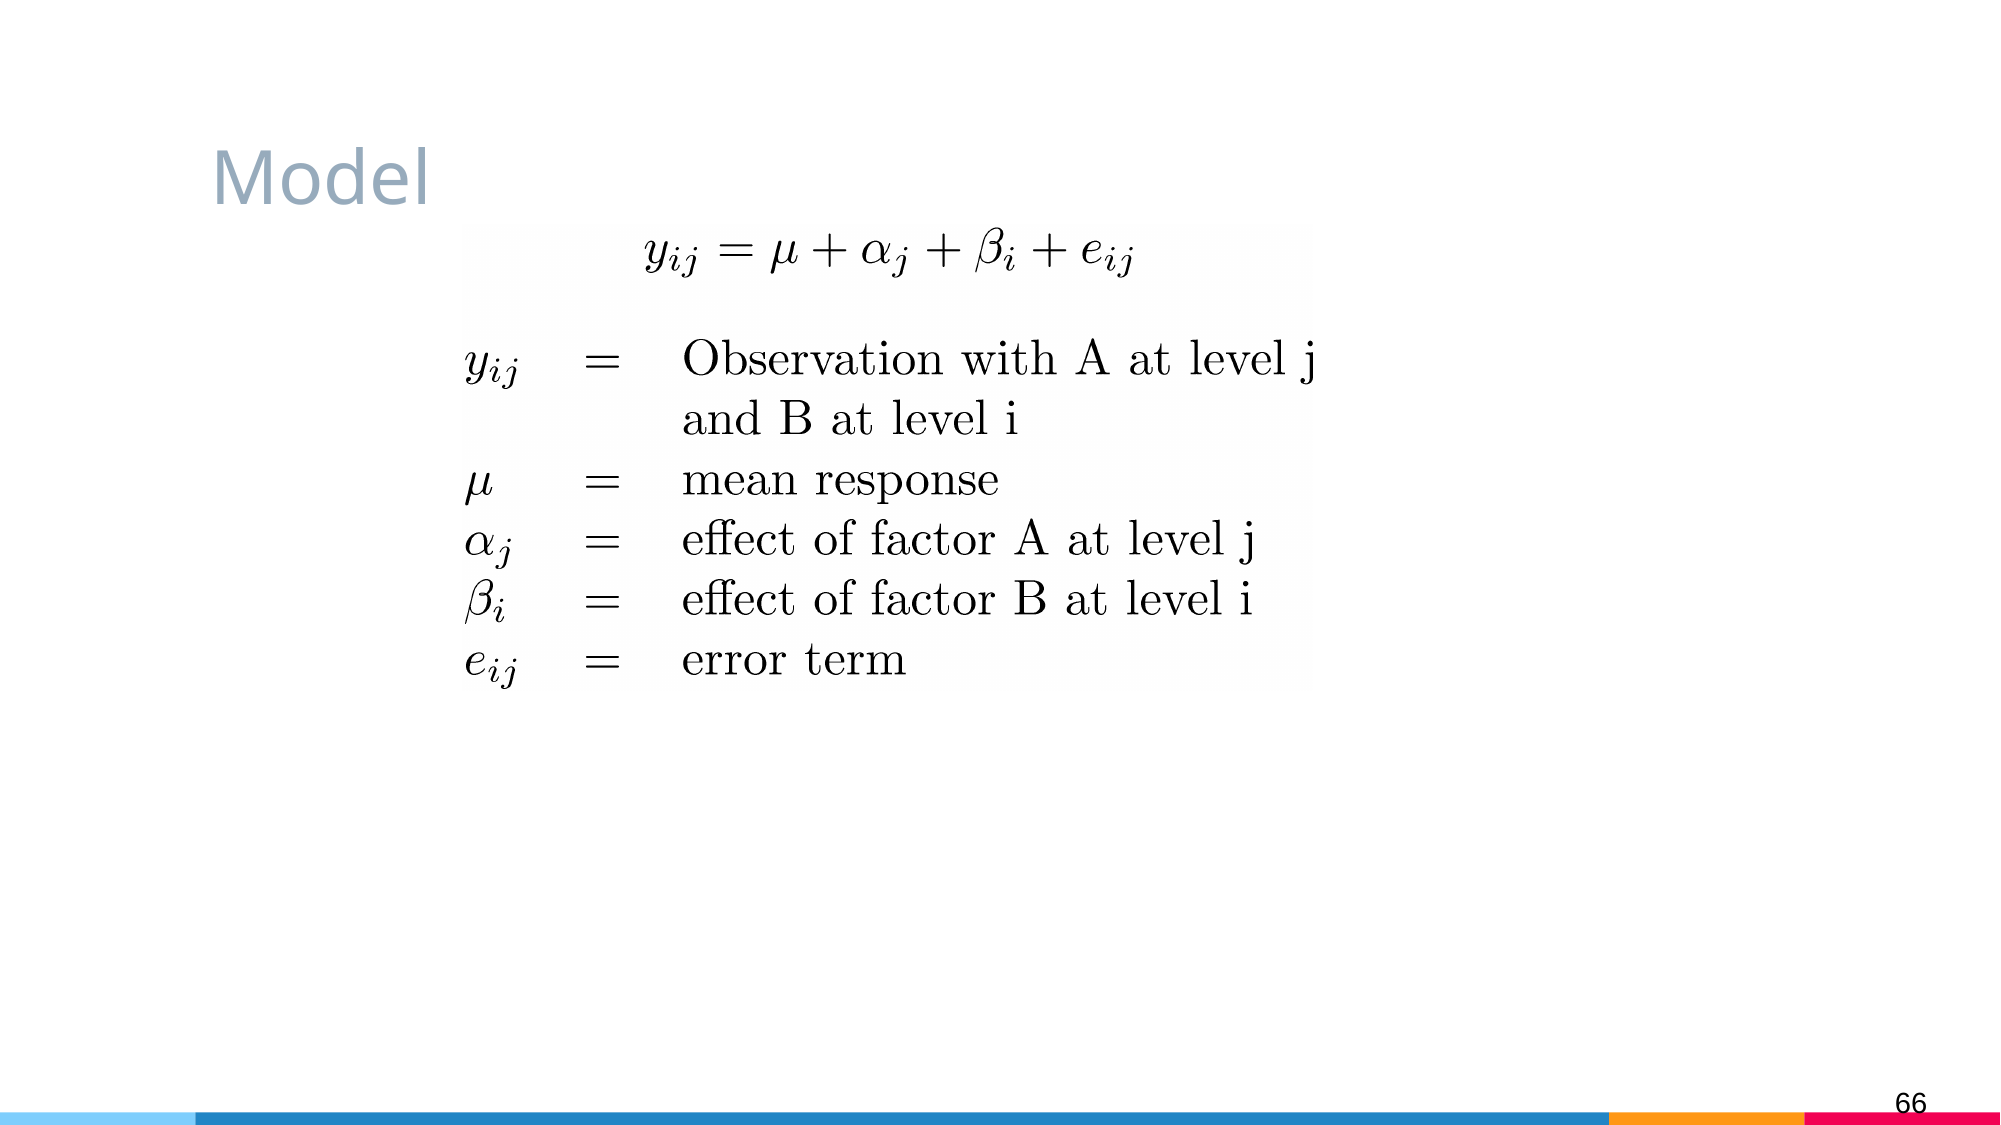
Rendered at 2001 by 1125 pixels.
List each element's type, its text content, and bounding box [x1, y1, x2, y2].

picture [462, 224, 1313, 691]
title Model [195, 47, 1802, 236]
